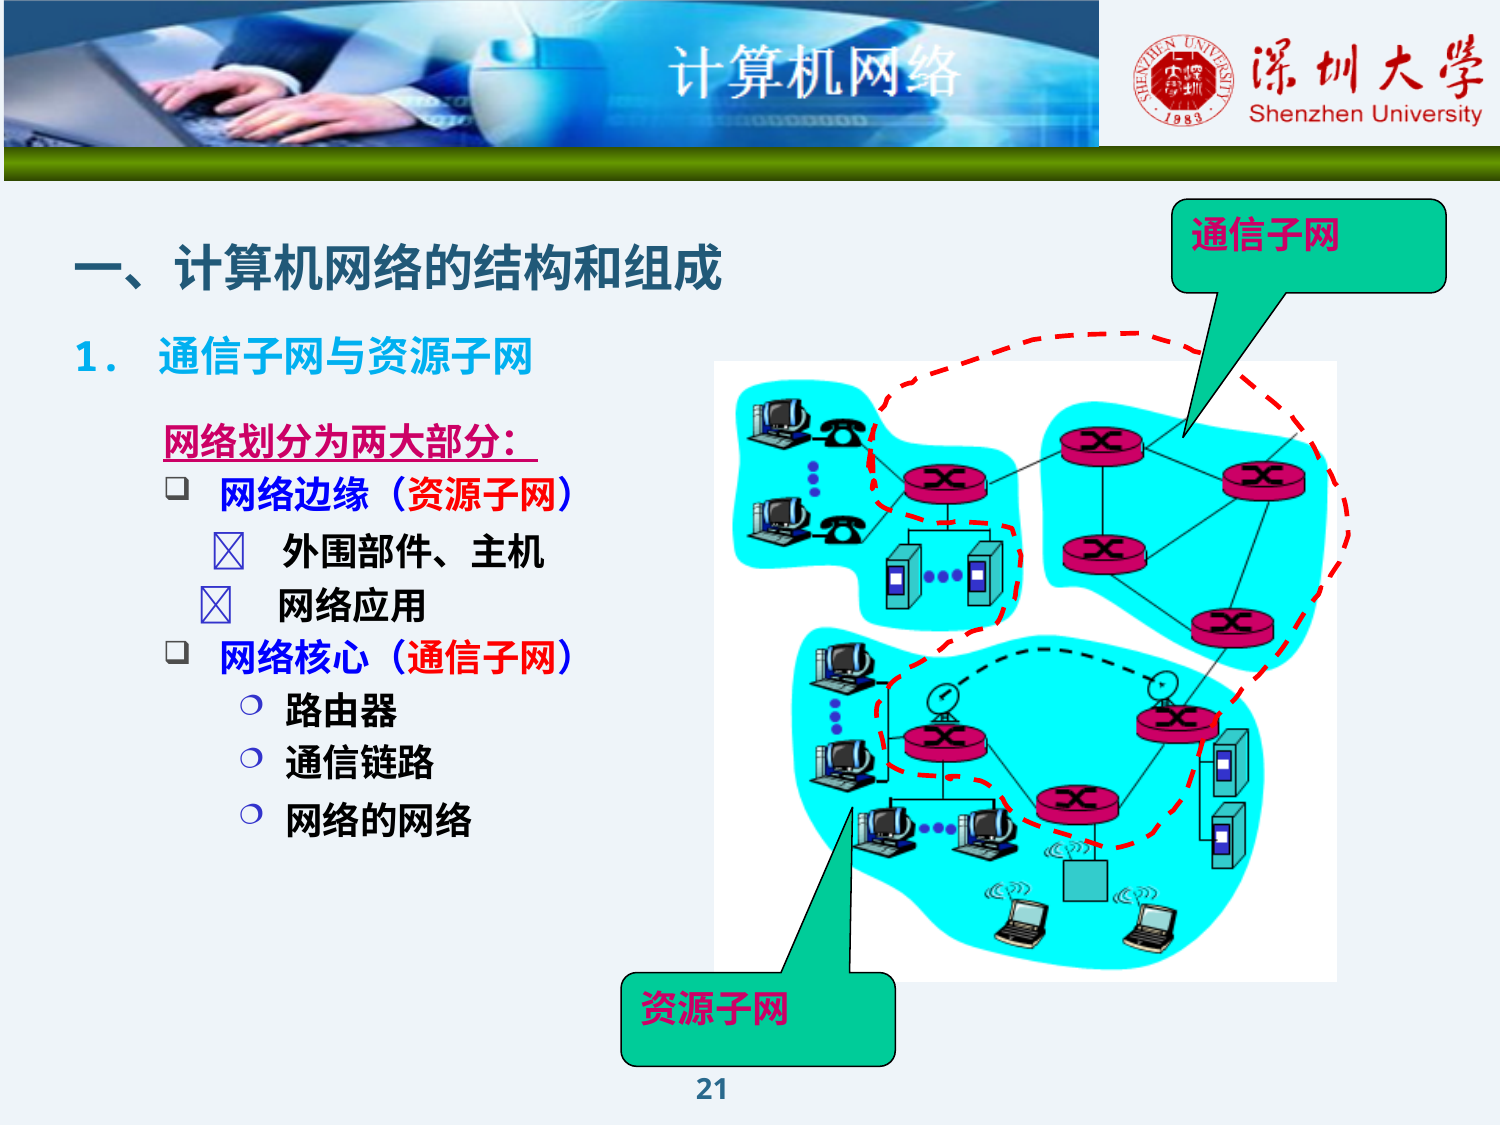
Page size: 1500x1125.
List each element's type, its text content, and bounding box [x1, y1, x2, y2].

picture [1113, 18, 1488, 147]
text_box 网络划分为两大部分： 网络边缘（资源子网）  外围部件、主机  网络应用 网络核心（通信子网） 路由器 通信链路 网络的网络 [148, 410, 709, 950]
slide_number 21 [537, 1062, 888, 1111]
picture [714, 361, 1337, 983]
list 一、计算机网络的结构和组成 1. 通信子网与资源子网 [58, 199, 856, 684]
picture [3, 1, 1099, 147]
text_box [1342, 493, 1349, 554]
text_box 通信子网 [1171, 199, 1447, 360]
text_box [972, 333, 1202, 360]
text_box 资源子网 [621, 972, 896, 1064]
